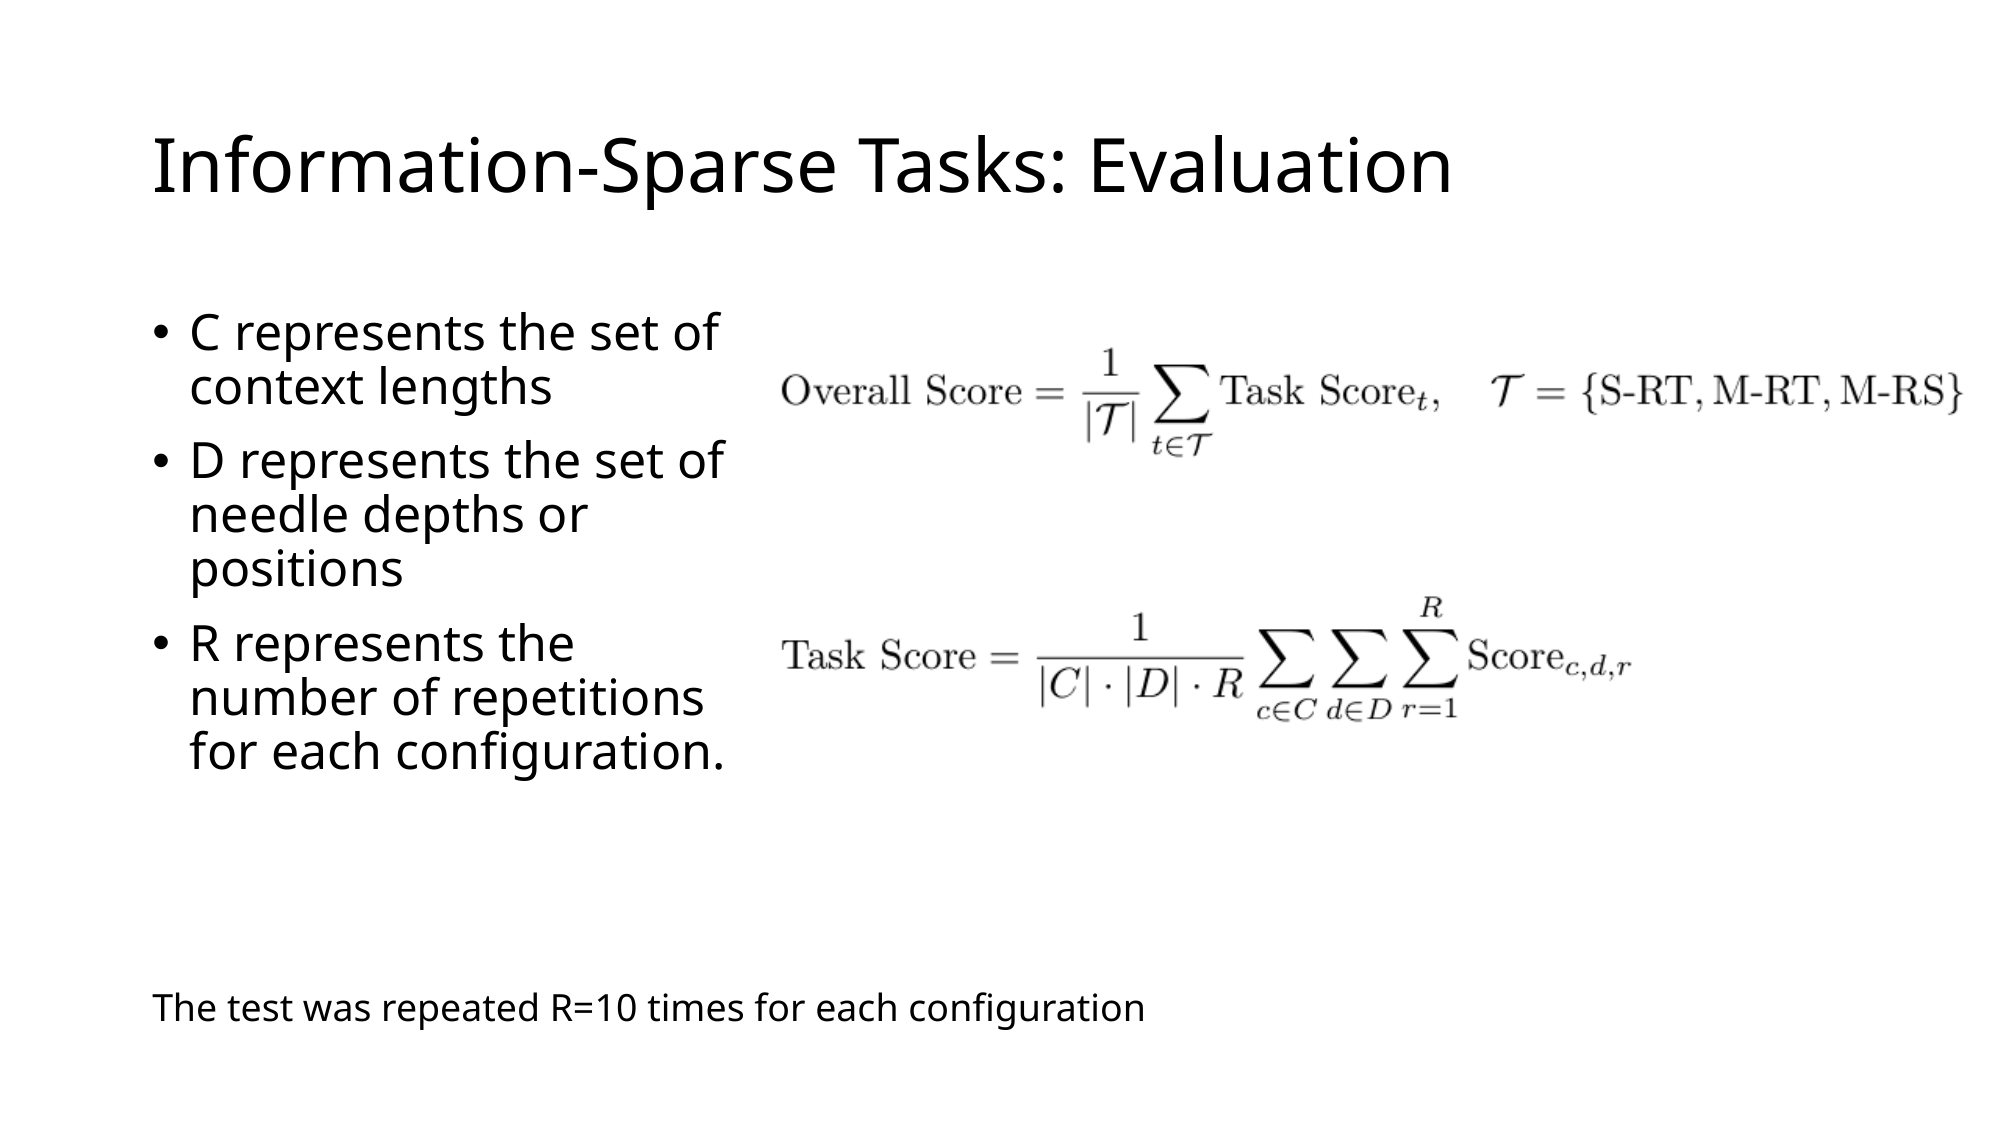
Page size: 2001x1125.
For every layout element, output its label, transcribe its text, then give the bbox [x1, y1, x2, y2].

list C represents the set of context lengths D represents the set of needle depths or positions R represents the number of repetitions for each configuration. [137, 299, 763, 878]
picture [761, 569, 1670, 760]
picture [761, 298, 2000, 479]
text_box The test was repeated R=10 times for each configuration [137, 977, 1878, 1037]
title Information-Sparse Tasks: Evaluation [137, 59, 1863, 278]
